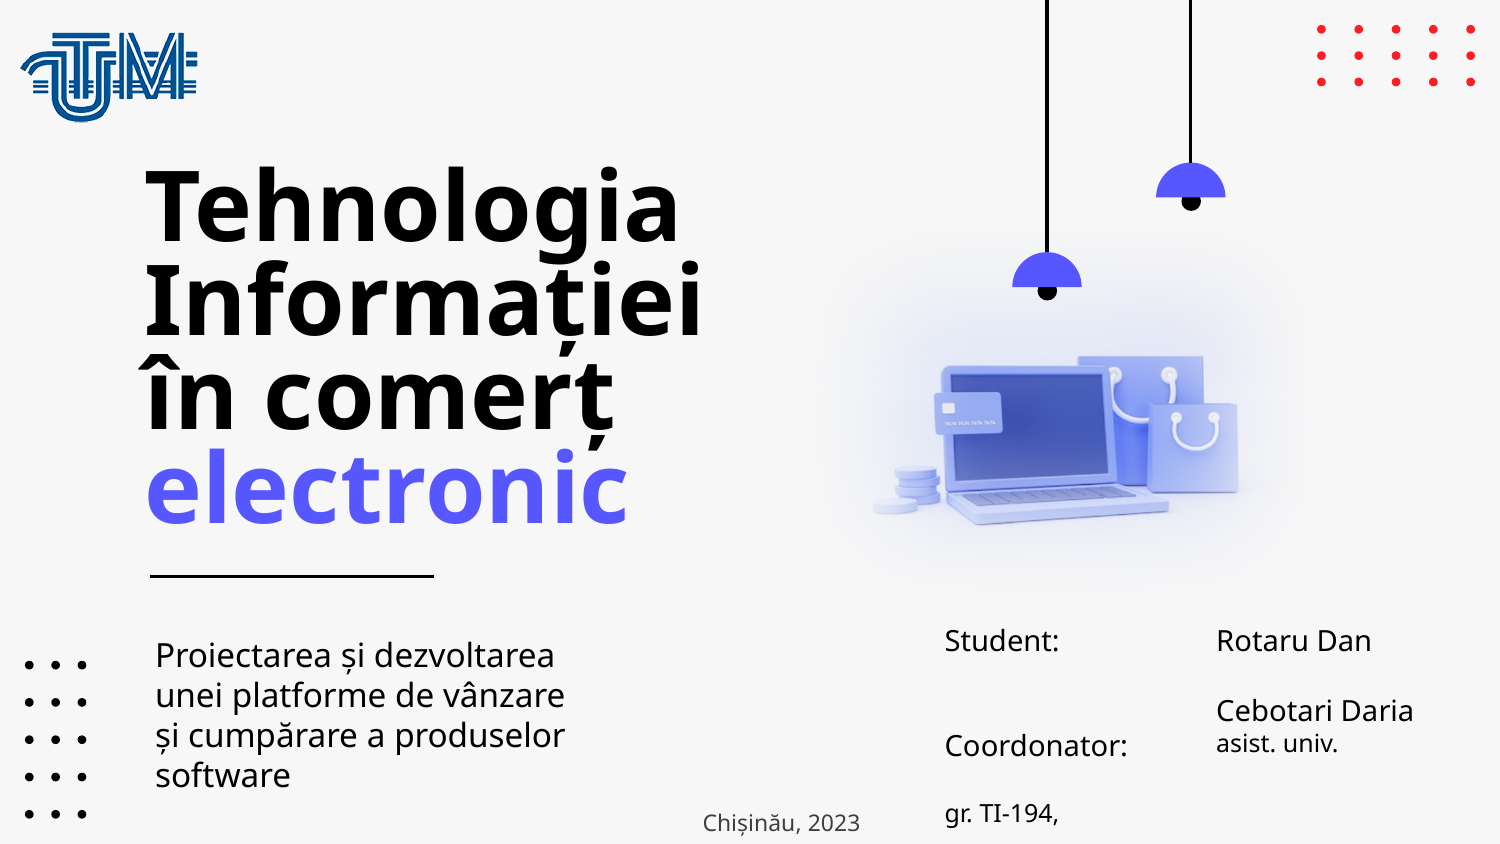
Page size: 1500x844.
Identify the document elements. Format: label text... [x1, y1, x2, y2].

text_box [1155, 0, 1226, 212]
subtitle Proiectarea și dezvoltarea unei platforme de vânzare și cumpărare a produselor software [139, 619, 610, 803]
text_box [1012, 0, 1082, 301]
title Tehnologia Informației în comerț electronic [129, 141, 821, 558]
picture [11, 0, 214, 148]
text_box Chișinău, 2023 [687, 800, 881, 843]
picture [783, 200, 1339, 622]
text_box Student: Coordonator: gr. TI-194, Rotaru Dan Cebotari Daria asist. univ. [929, 614, 1500, 844]
